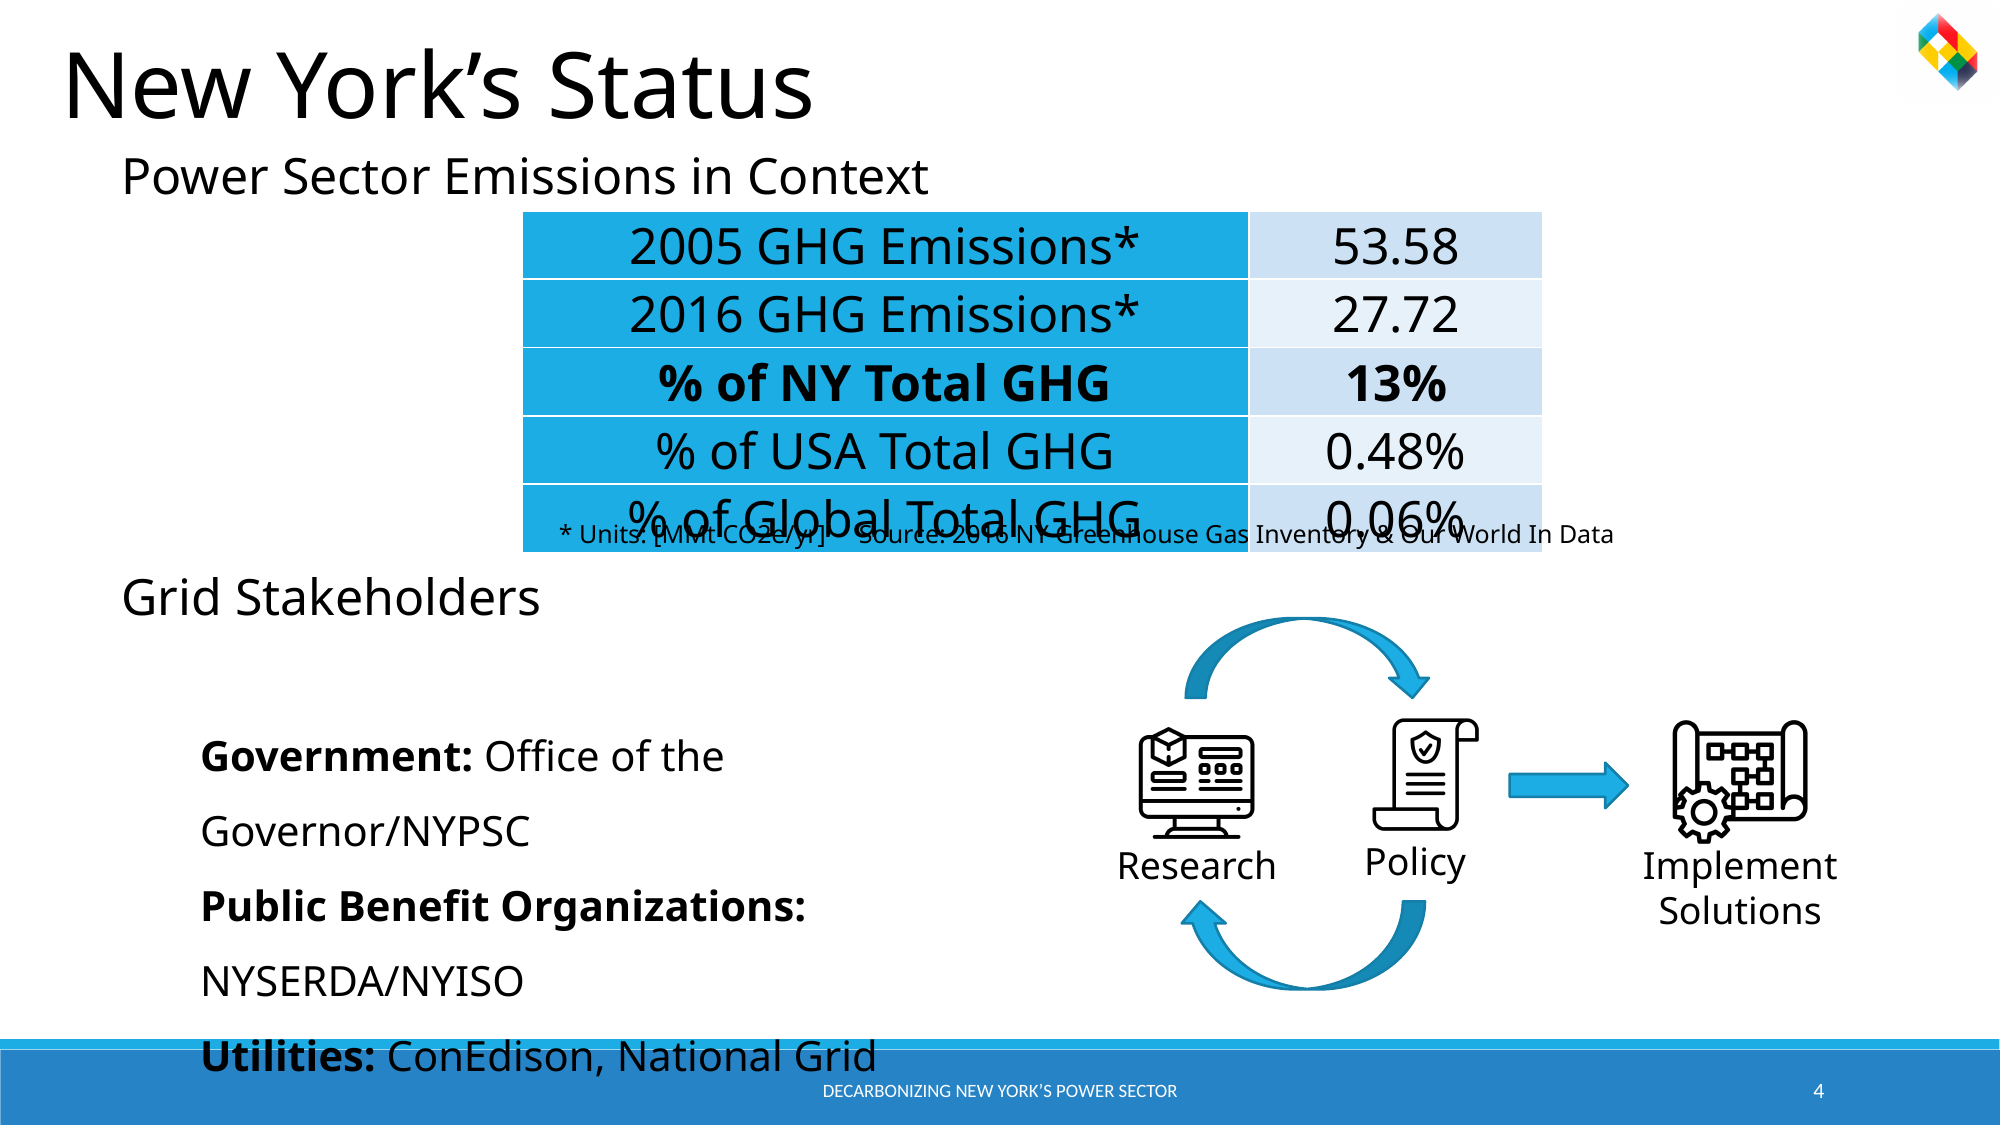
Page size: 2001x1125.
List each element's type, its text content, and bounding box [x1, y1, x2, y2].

table_cell 0.48% [1250, 417, 1542, 483]
table_cell % of USA Total GHG [523, 417, 1248, 483]
table_header 2005 GHG Emissions* [523, 223, 1248, 278]
picture [1894, 0, 2000, 106]
table_header 53.58 [1250, 223, 1542, 278]
text_box Grid Stakeholders [106, 564, 2000, 644]
table_cell 13% [1250, 348, 1542, 415]
slide_number 4 [1624, 1059, 1840, 1120]
text_box Government: Office of the Governor/NYPSC Public Benefit Organizations: NYSERDA/NYISO Utilities: ConEdison, National Grid [185, 697, 1053, 1088]
text_box New York’s Status [46, 32, 1772, 151]
footer Decarbonizing New York’s Power Sector [604, 1059, 1396, 1120]
table_cell % of NY Total GHG [523, 348, 1248, 415]
text_box * Units: [MMt CO2e/yr] Source: 2016 NY Greenhouse Gas Inventory & Our World In Data [544, 511, 1671, 556]
table_cell 2016 GHG Emissions* [523, 280, 1248, 347]
text_box Power Sector Emissions in Context [106, 144, 2000, 223]
table_cell 0.06% [1250, 485, 1542, 511]
table_cell 27.72 [1250, 280, 1542, 347]
table_cell % of Global Total GHG [523, 485, 1248, 552]
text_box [1106, 617, 1842, 990]
